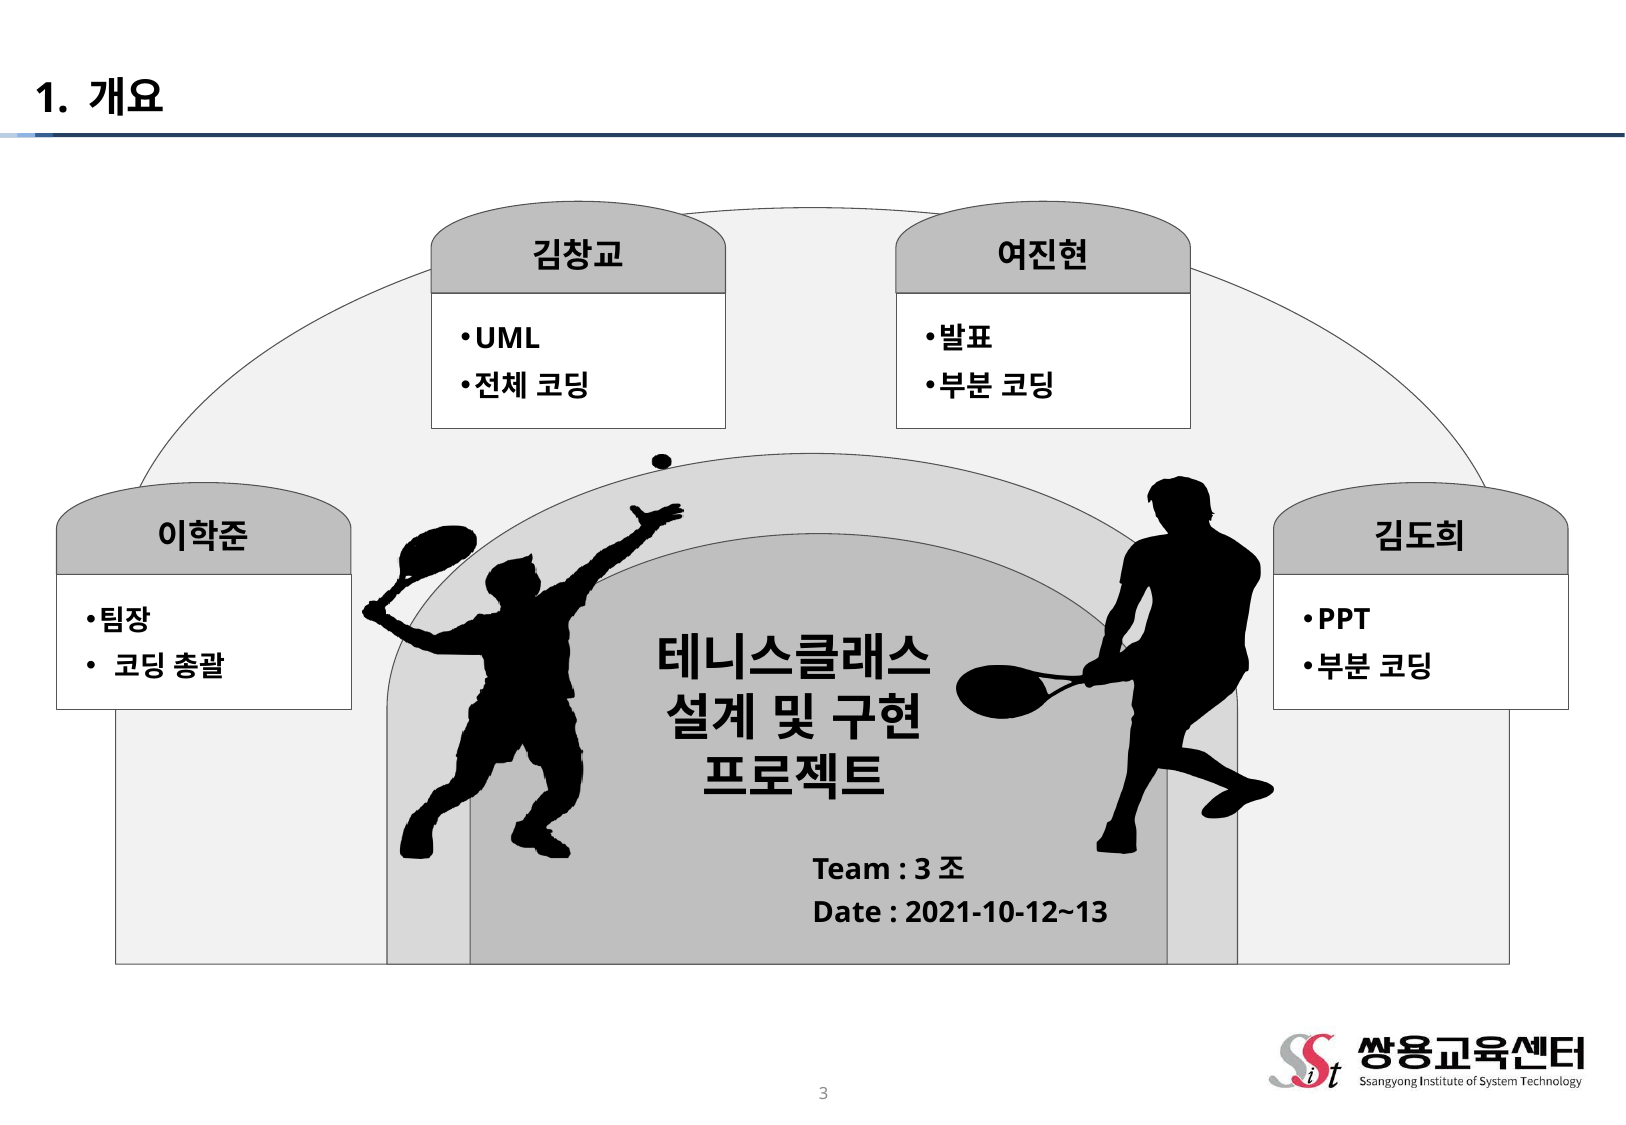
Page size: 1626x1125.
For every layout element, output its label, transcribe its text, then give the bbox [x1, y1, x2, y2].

text_box 이학준 [54, 480, 354, 577]
picture [955, 476, 1274, 855]
text_box [689, 451, 988, 547]
text_box Date : 2021-10-12~13 [812, 893, 1138, 929]
text_box 테니스클래스 설계 및 구현 프로젝트 [689, 625, 950, 806]
text_box [468, 806, 1170, 967]
text_box [384, 868, 469, 967]
text_box 김도희 [1278, 480, 1571, 577]
text_box [113, 205, 1487, 967]
text_box [689, 531, 950, 625]
text_box Team : 3조 [812, 849, 1129, 886]
text_box UML 전체 코딩 [429, 295, 728, 430]
text_box [1239, 711, 1512, 967]
text_box PPT 부분 코딩 [1278, 577, 1570, 711]
text_box 팀장 코딩 총괄 [54, 576, 353, 711]
text_box [1168, 862, 1240, 967]
text_box 여진현 [893, 199, 1193, 296]
title 1. 개요 [19, 15, 1546, 129]
picture [1261, 1026, 1594, 1094]
text_box 김창교 [429, 199, 728, 296]
text_box 발표 부분 코딩 [894, 295, 1192, 430]
picture [361, 454, 685, 860]
